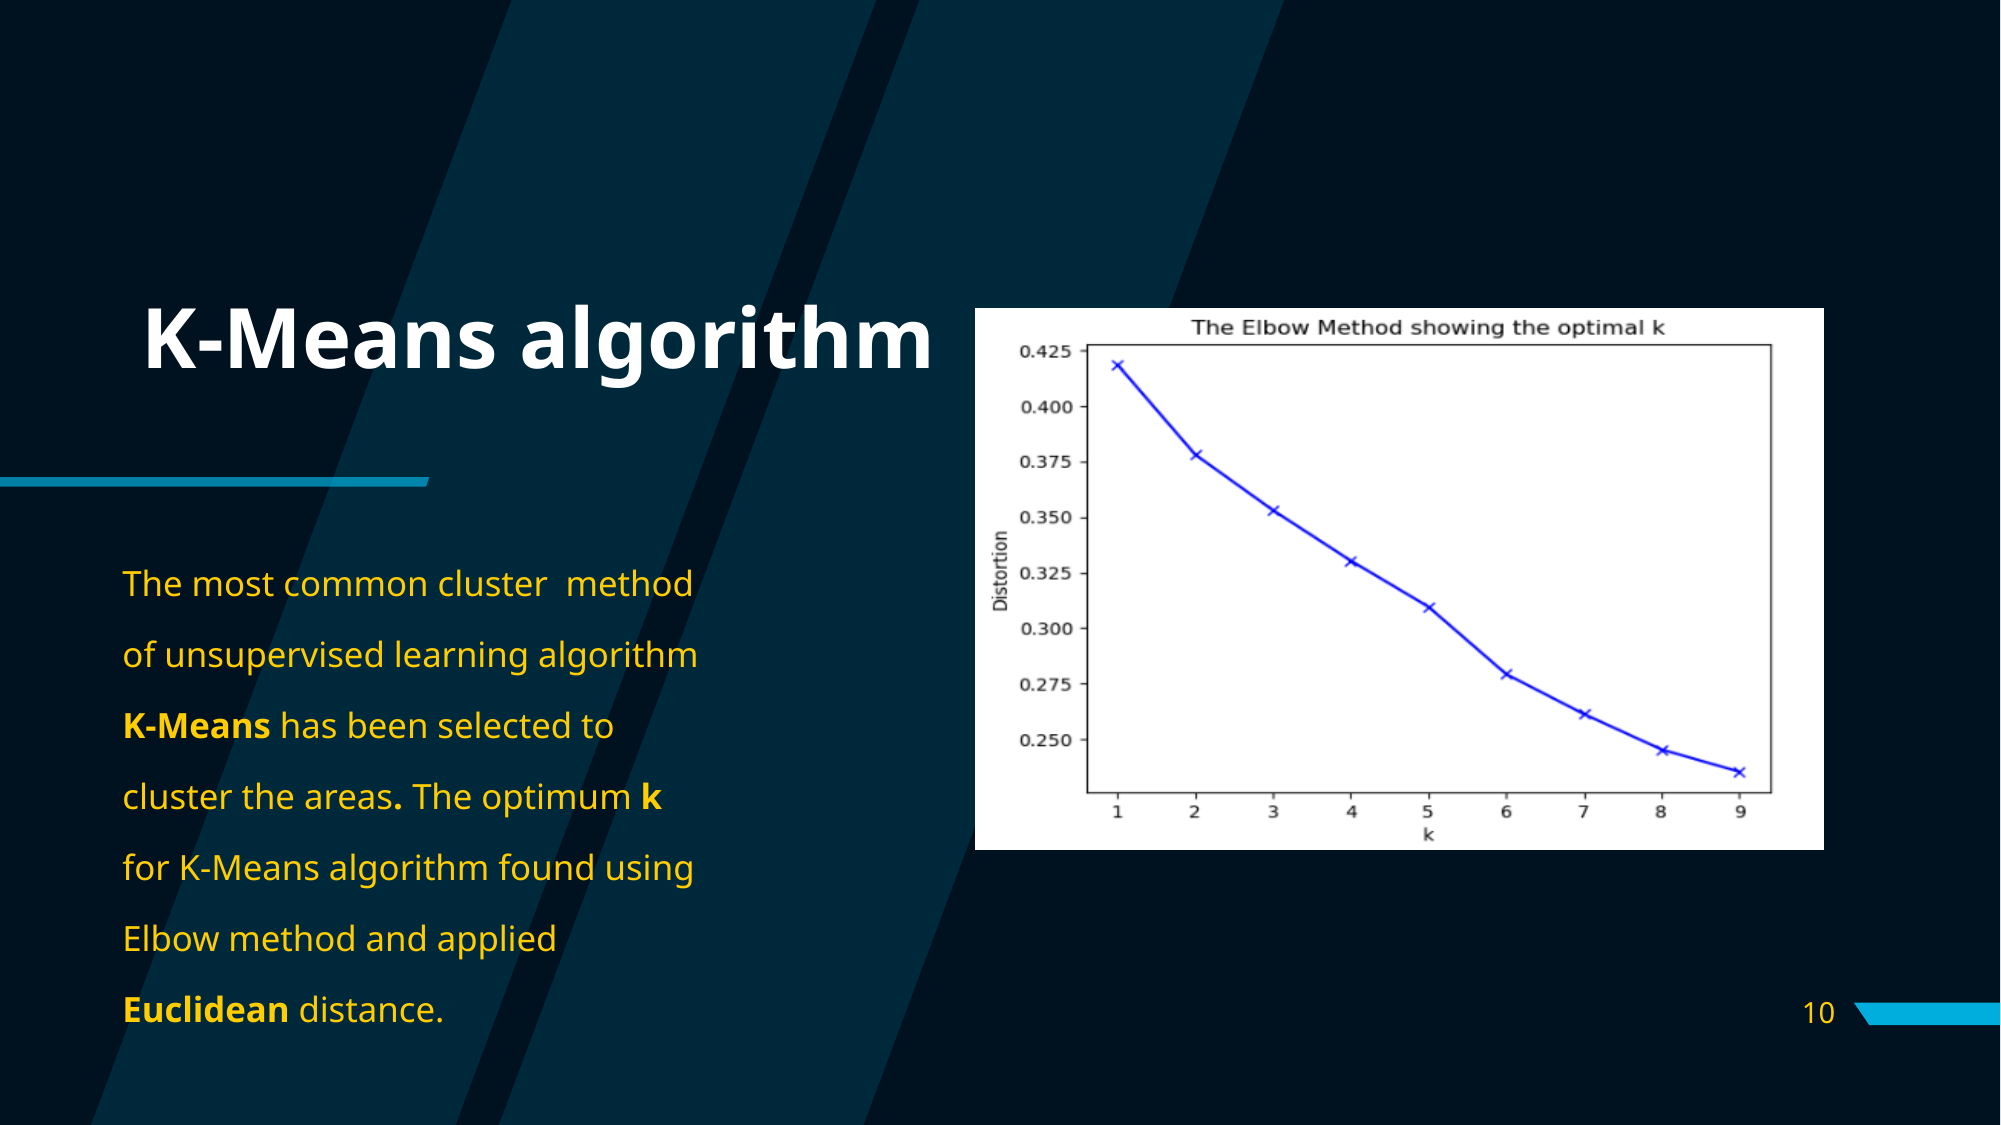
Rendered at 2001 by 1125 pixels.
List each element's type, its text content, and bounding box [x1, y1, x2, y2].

title K-Means algorithm [126, 216, 976, 467]
list The most common cluster method of unsupervised learning algorithm K-Means has been selected to cluster the areas. The optimum k for K-Means algorithm found using Elbow method and applied Euclidean distance. [107, 524, 724, 1045]
slide_number 10 [1760, 984, 1851, 1045]
picture [975, 307, 1824, 850]
